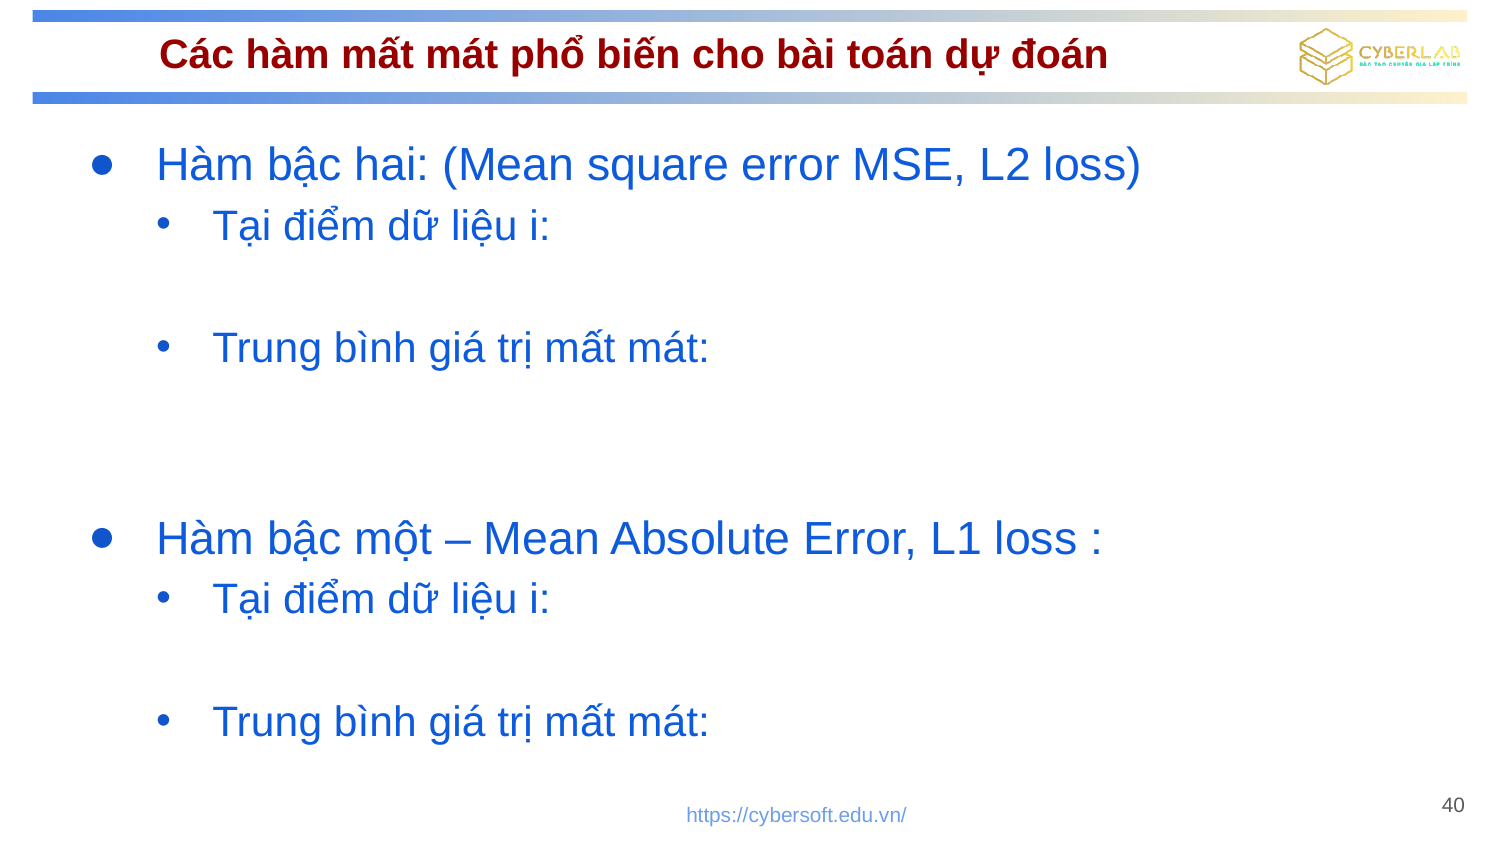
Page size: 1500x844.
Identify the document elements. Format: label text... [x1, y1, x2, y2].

slide_number 40 [1389, 782, 1480, 830]
picture [1449, 28, 1468, 85]
title Các hàm mất mát phổ biến cho bài toán dự đoán [144, 12, 1449, 93]
